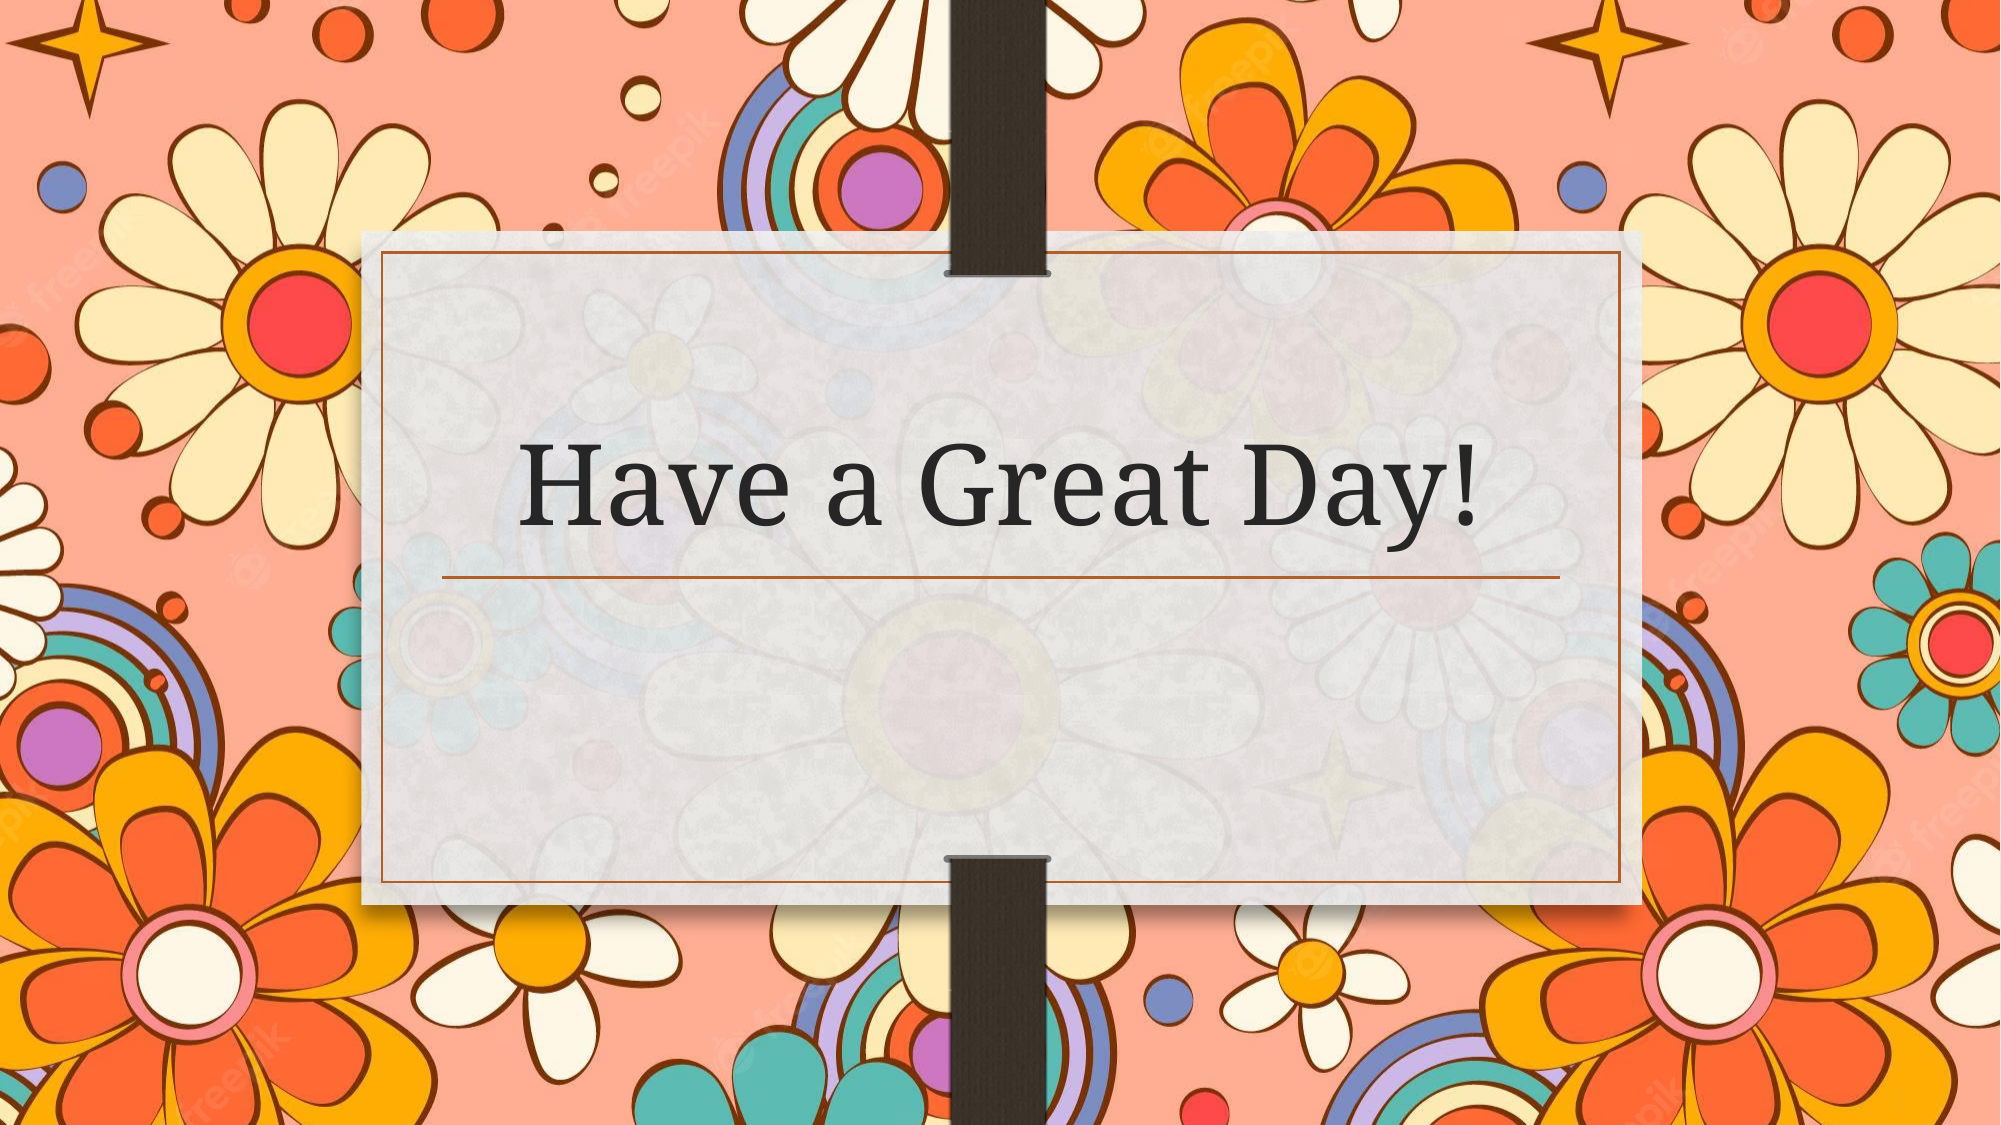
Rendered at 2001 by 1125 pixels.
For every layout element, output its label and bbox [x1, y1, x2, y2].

picture [1643, 0, 2001, 1125]
text_box [361, 0, 1643, 1125]
picture [0, 0, 361, 1125]
